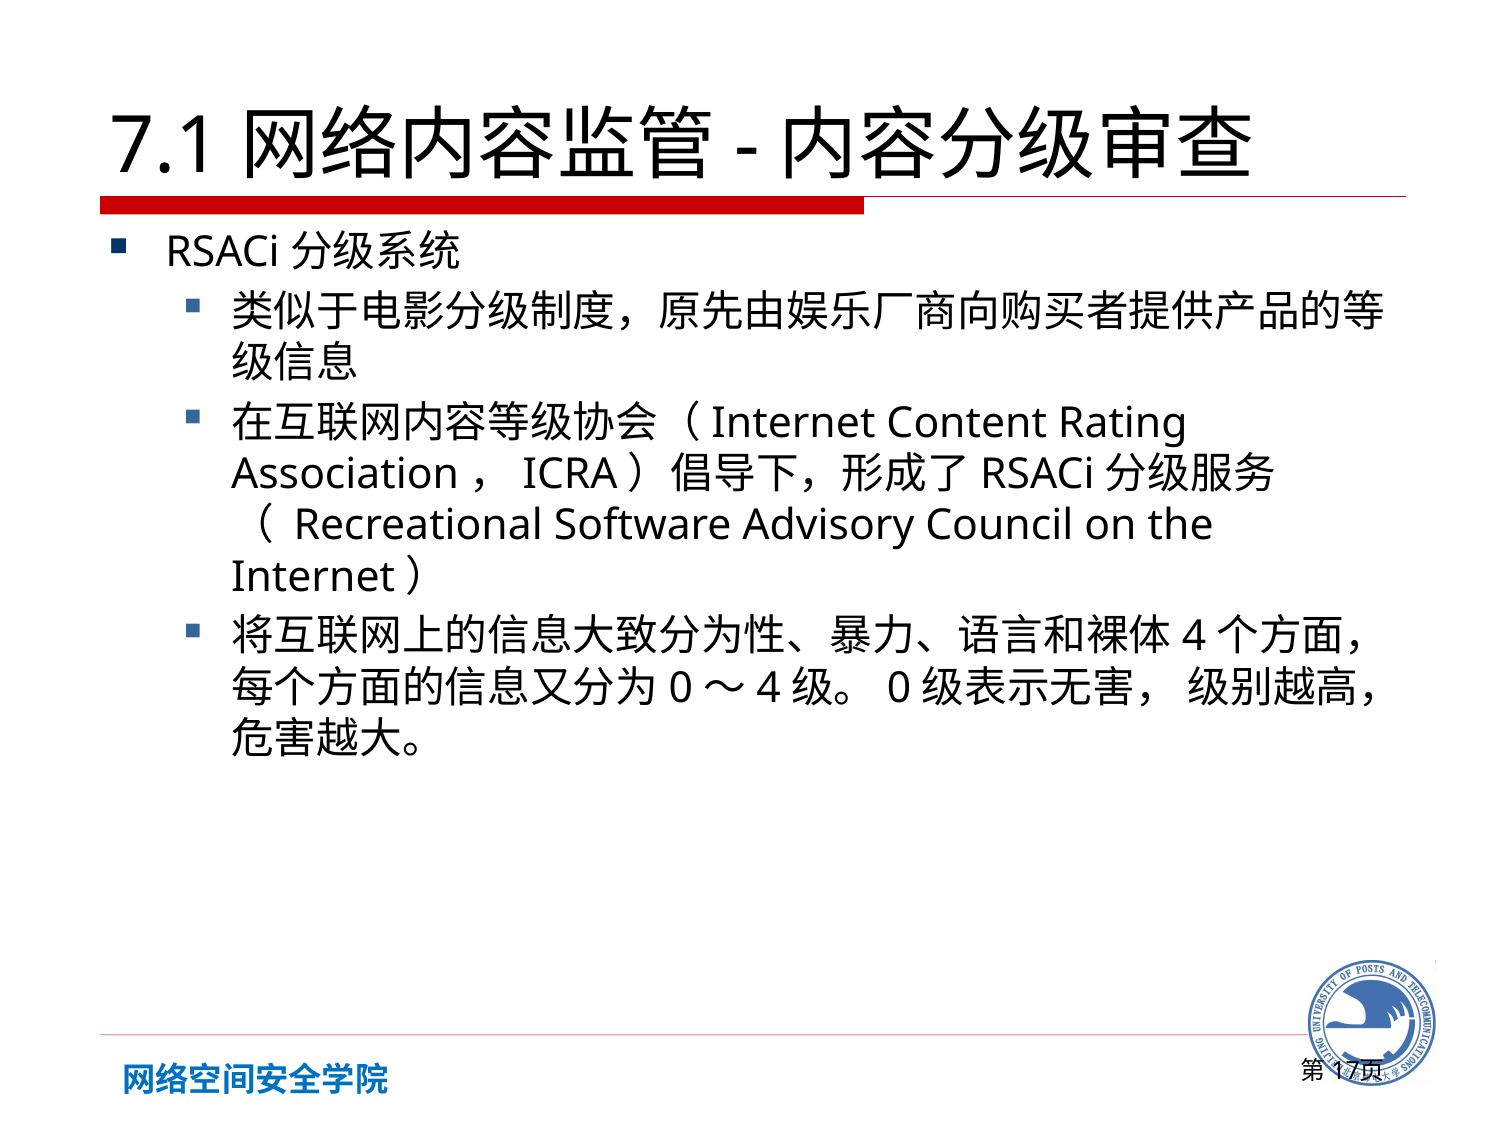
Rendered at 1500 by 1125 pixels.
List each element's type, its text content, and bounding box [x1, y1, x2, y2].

slide_number 第页 [1074, 1046, 1401, 1103]
picture [1308, 960, 1436, 1086]
list RSACi分级系统 类似于电影分级制度，原先由娱乐厂商向购买者提供产品的等级信息 在互联网内容等级协会（Internet Content Rating Association，ICRA）倡导下，形成了RSACi分级服务（ Recreational Software Advisory Council on the Internet） 将互联网上的信息大致分为性、暴力、语言和裸体4个方面，每个方面的信息又分为0～4级。0级表示无害， 级别越高，危害越大。 [94, 216, 1406, 917]
title 7.1网络内容监管-内容分级审查 [94, 50, 1407, 197]
